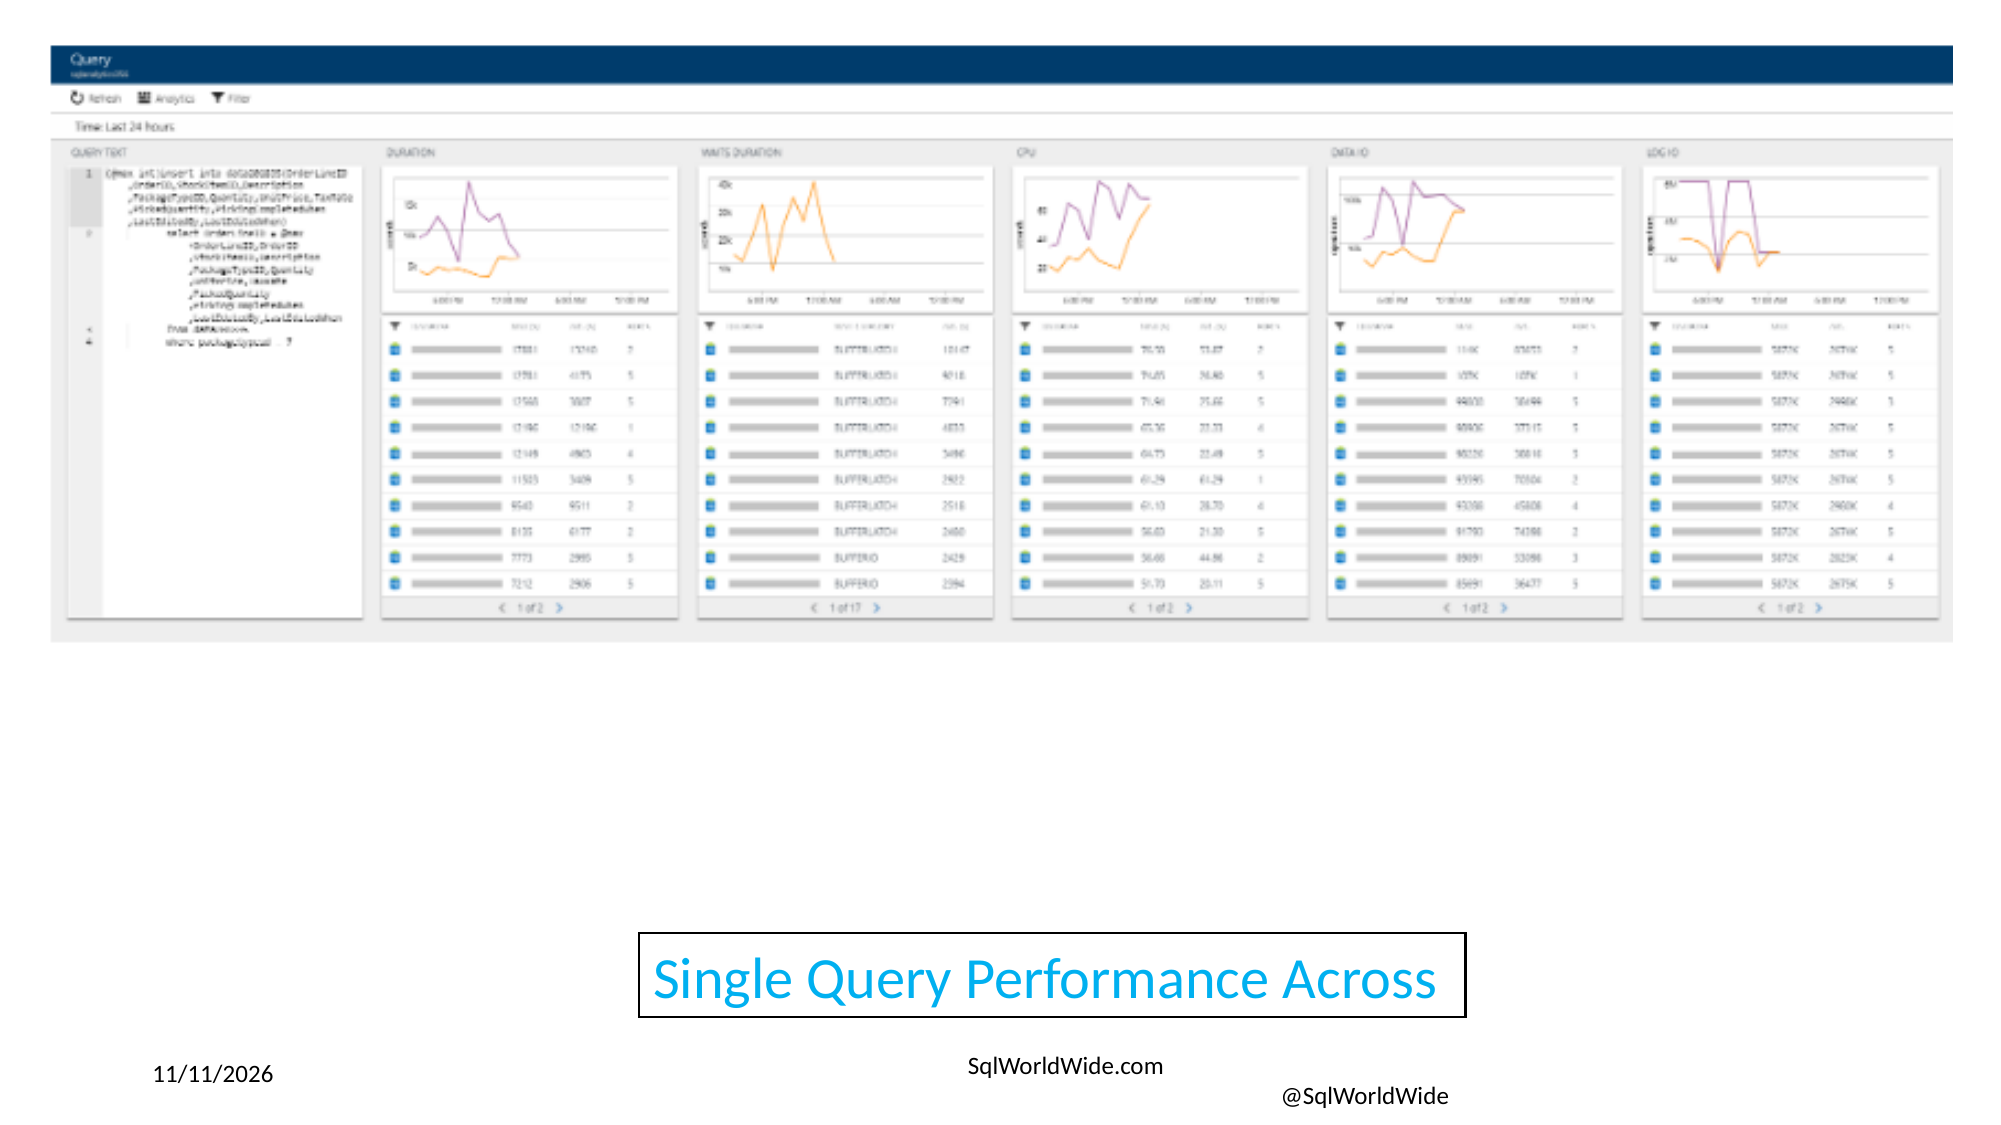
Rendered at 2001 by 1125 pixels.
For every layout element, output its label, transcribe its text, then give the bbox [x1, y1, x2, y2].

footer SqlWorldWide.com @SqlWorldWide [867, 1042, 1863, 1103]
picture [47, 44, 1953, 645]
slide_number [137, 1042, 588, 1103]
text_box Single Query Performance Across [638, 932, 1467, 1018]
